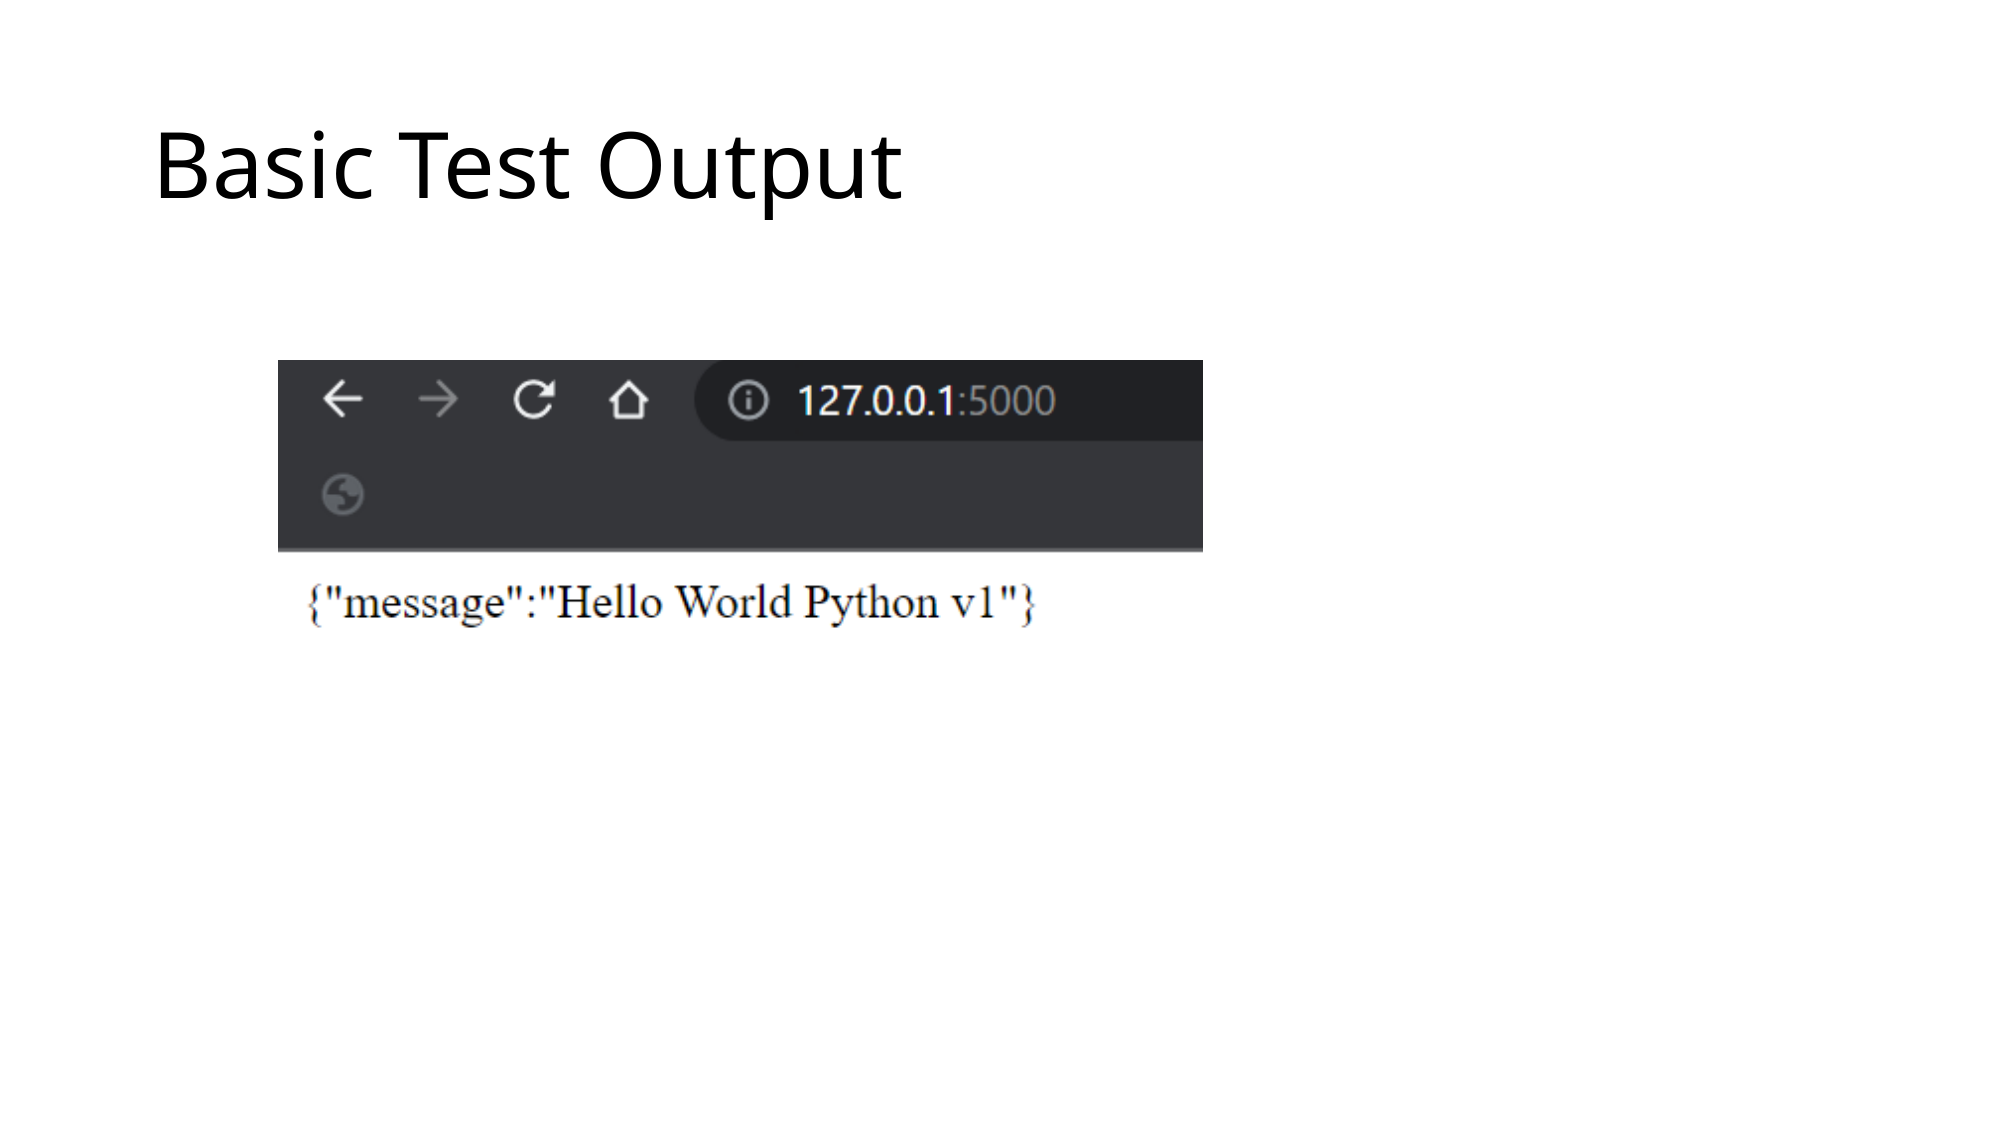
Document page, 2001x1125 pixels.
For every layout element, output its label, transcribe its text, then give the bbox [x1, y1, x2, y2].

title Basic Test Output [137, 59, 1863, 278]
picture [278, 360, 1203, 745]
